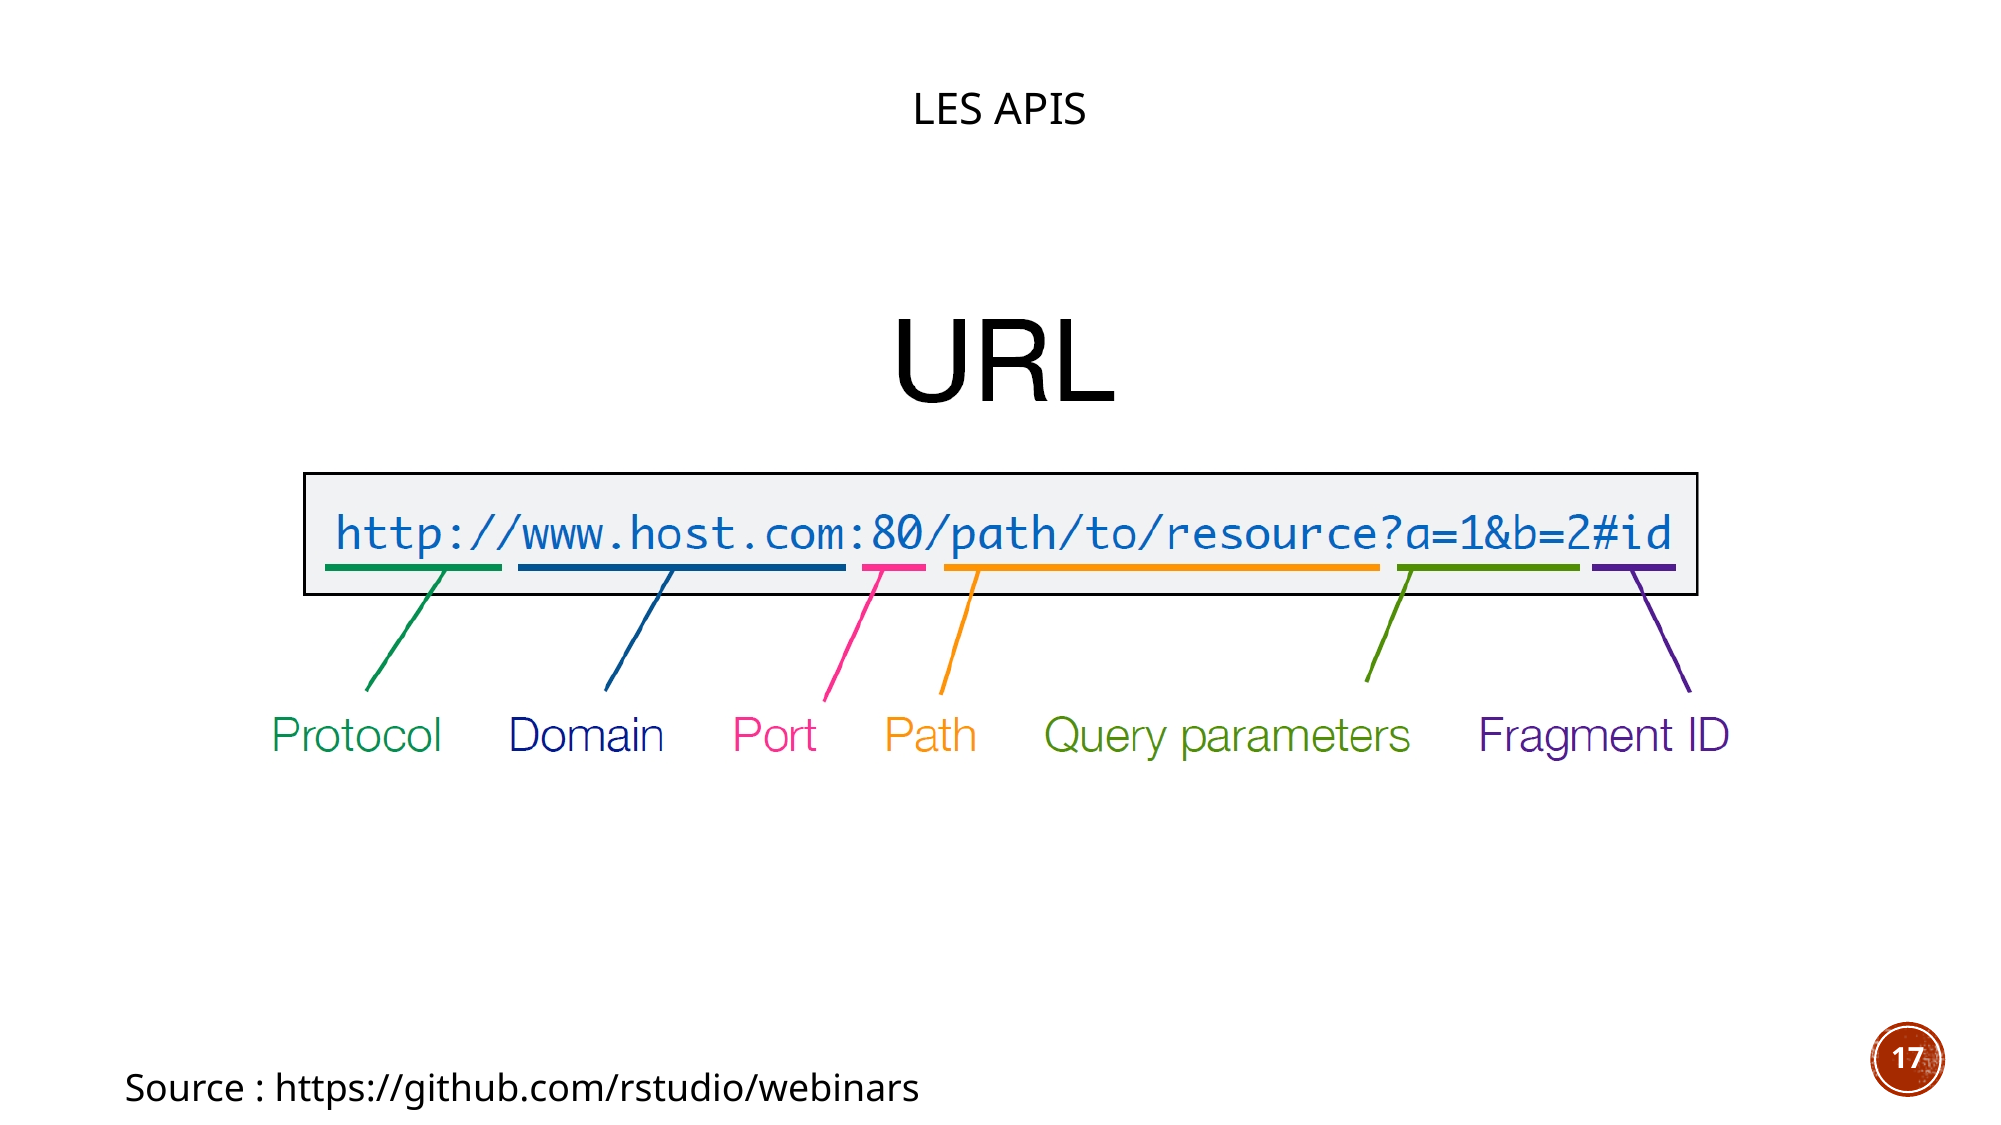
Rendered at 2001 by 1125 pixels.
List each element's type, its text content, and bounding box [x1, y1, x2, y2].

slide_number 17 [1855, 1028, 1961, 1089]
text_box Source : https://github.com/rstudio/webinars [109, 1057, 996, 1117]
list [210, 191, 1822, 1014]
title Les APIs [175, 79, 1826, 142]
